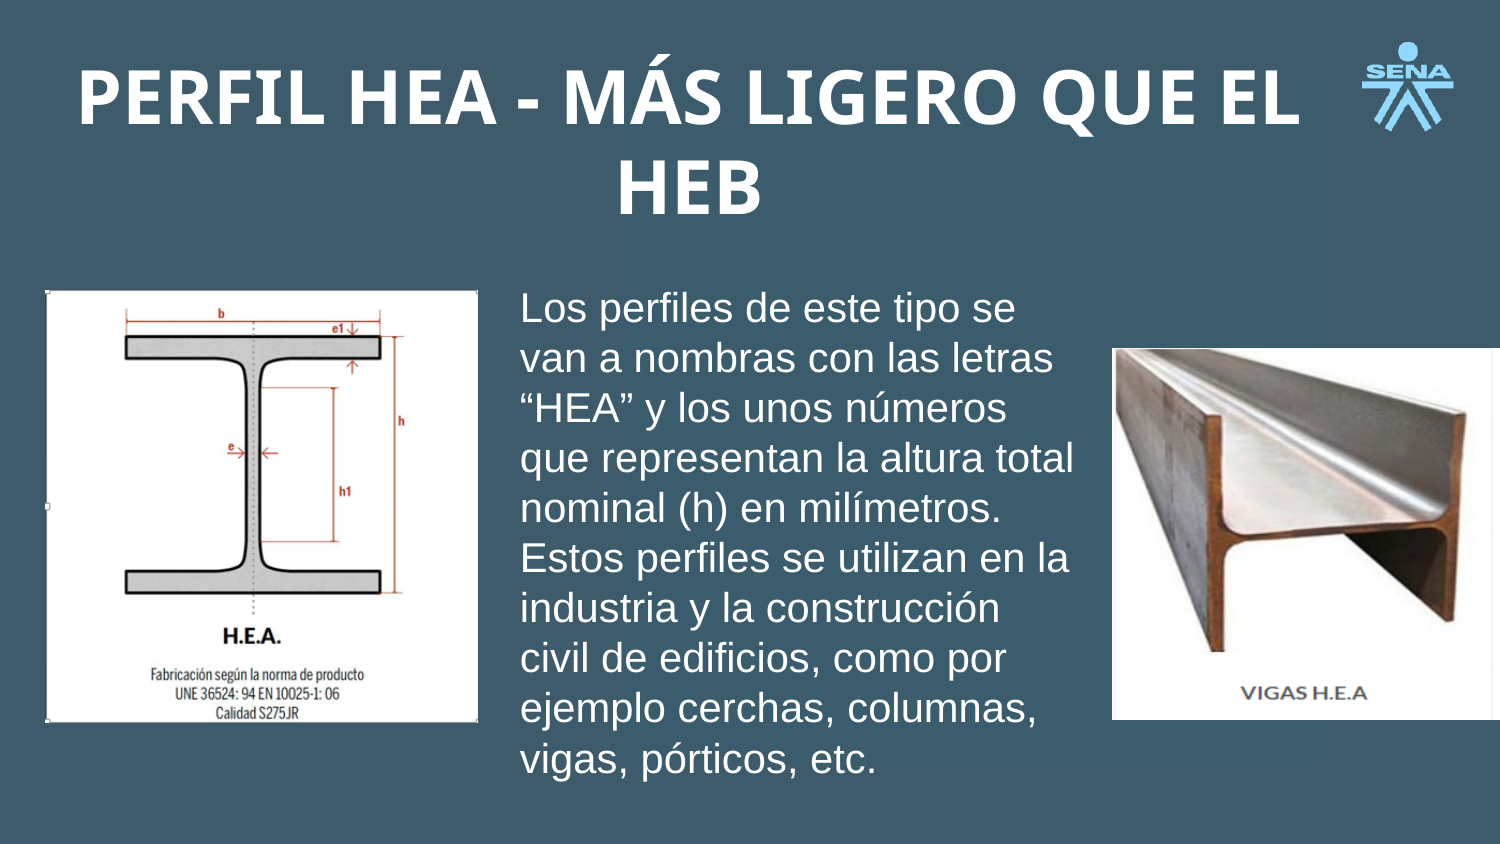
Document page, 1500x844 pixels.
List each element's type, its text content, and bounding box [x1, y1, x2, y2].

picture [0, 0, 1500, 844]
text_box Los perfiles de este tipo se van a nombras con las letras “HEA” y los unos números que representan la altura total nominal (h) en milímetros. Estos perfiles se utilizan en la industria y la construcción civil de edificios, como por ejemplo cerchas, columnas, vigas, pórticos, etc. [505, 273, 1097, 789]
text_box PERFIL HEA - MÁS LIGERO QUE EL HEB [0, 41, 1379, 237]
